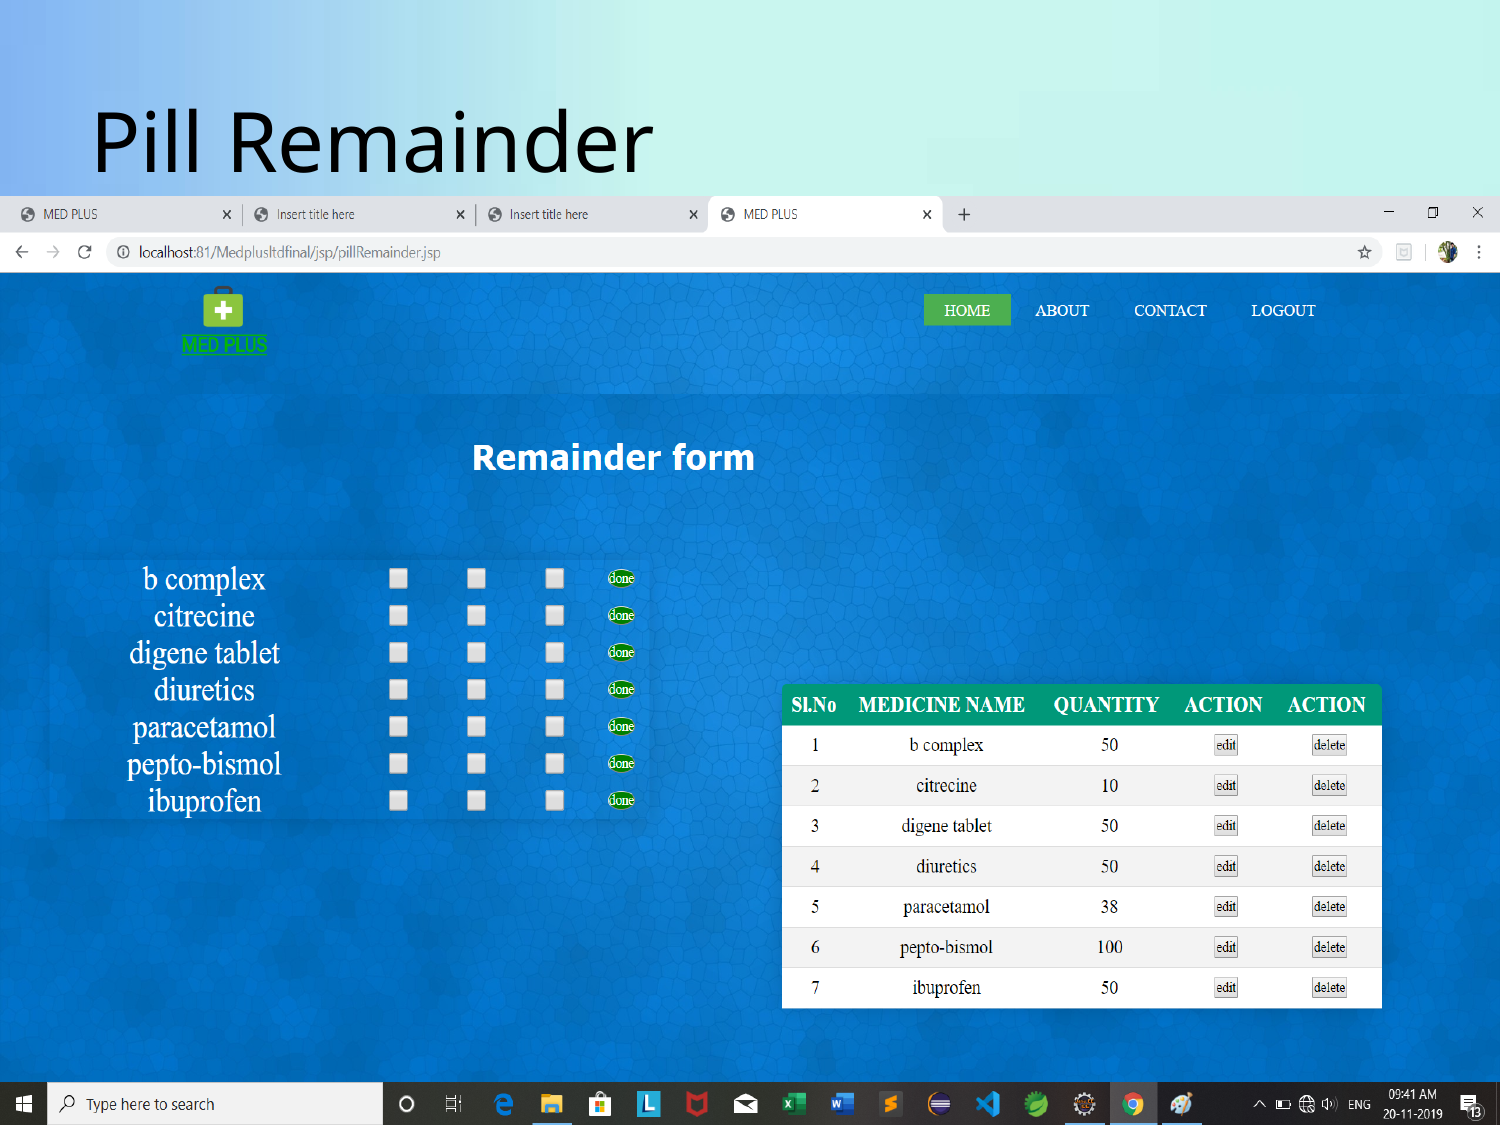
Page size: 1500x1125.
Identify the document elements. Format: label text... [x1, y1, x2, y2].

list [0, 195, 1500, 1125]
title Pill Remainder [75, 45, 1425, 194]
picture [0, 0, 1500, 195]
